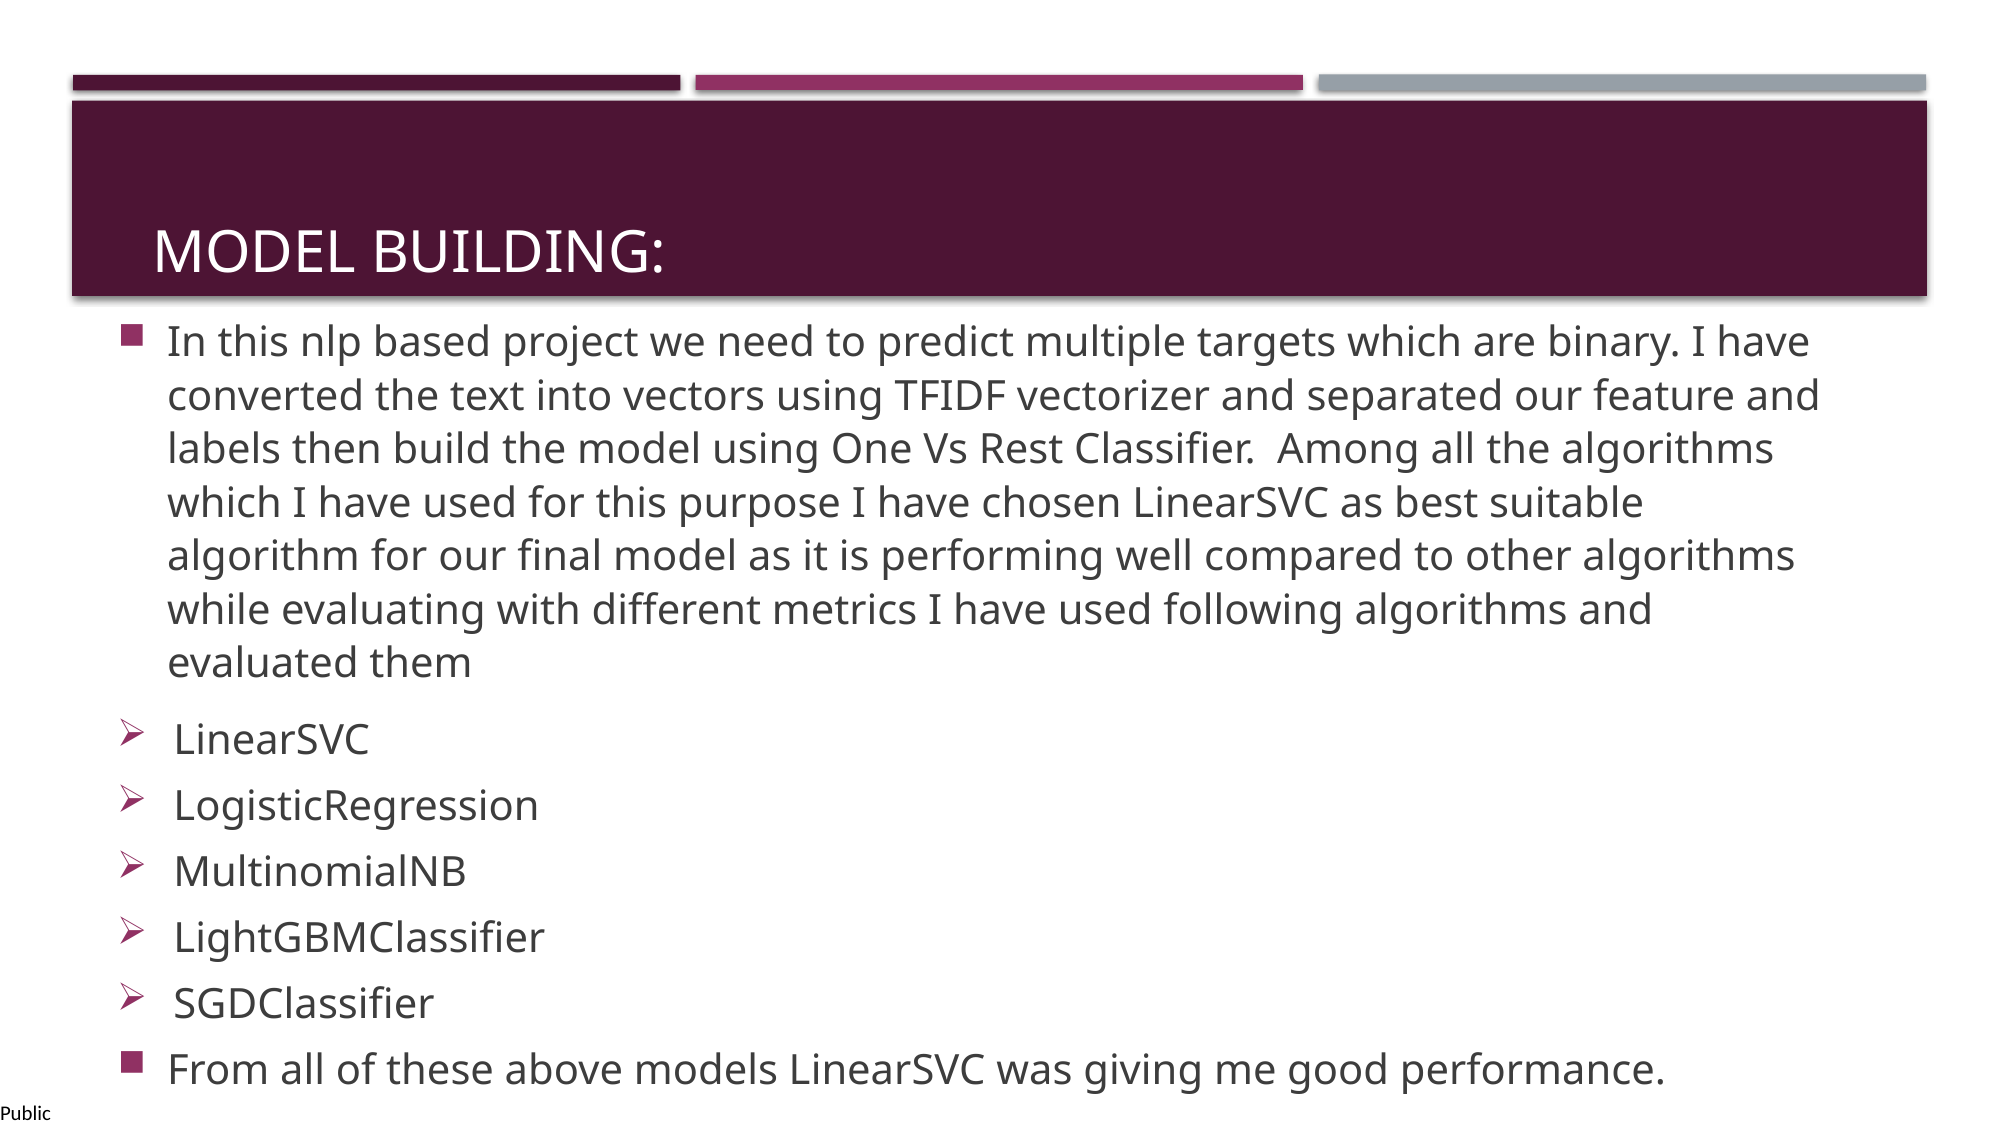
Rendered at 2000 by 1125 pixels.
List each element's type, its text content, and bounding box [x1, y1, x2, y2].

title Model Building: [137, 125, 1947, 292]
list In this nlp based project we need to predict multiple targets which are binary. I have converted the text into vectors using TFIDF vectorizer and separated our feature and labels then build the model using One Vs Rest Classifier. Among all the algorithms which I have used for this purpose I have chosen LinearSVC as best suitable algorithm for our final model as it is performing well compared to other algorithms while evaluating with different metrics I have used following algorithms and evaluated them LinearSVC LogisticRegression MultinomialNB LightGBMClassifier SGDClassifier From all of these above models LinearSVC was giving me good performance. [101, 326, 1863, 1125]
